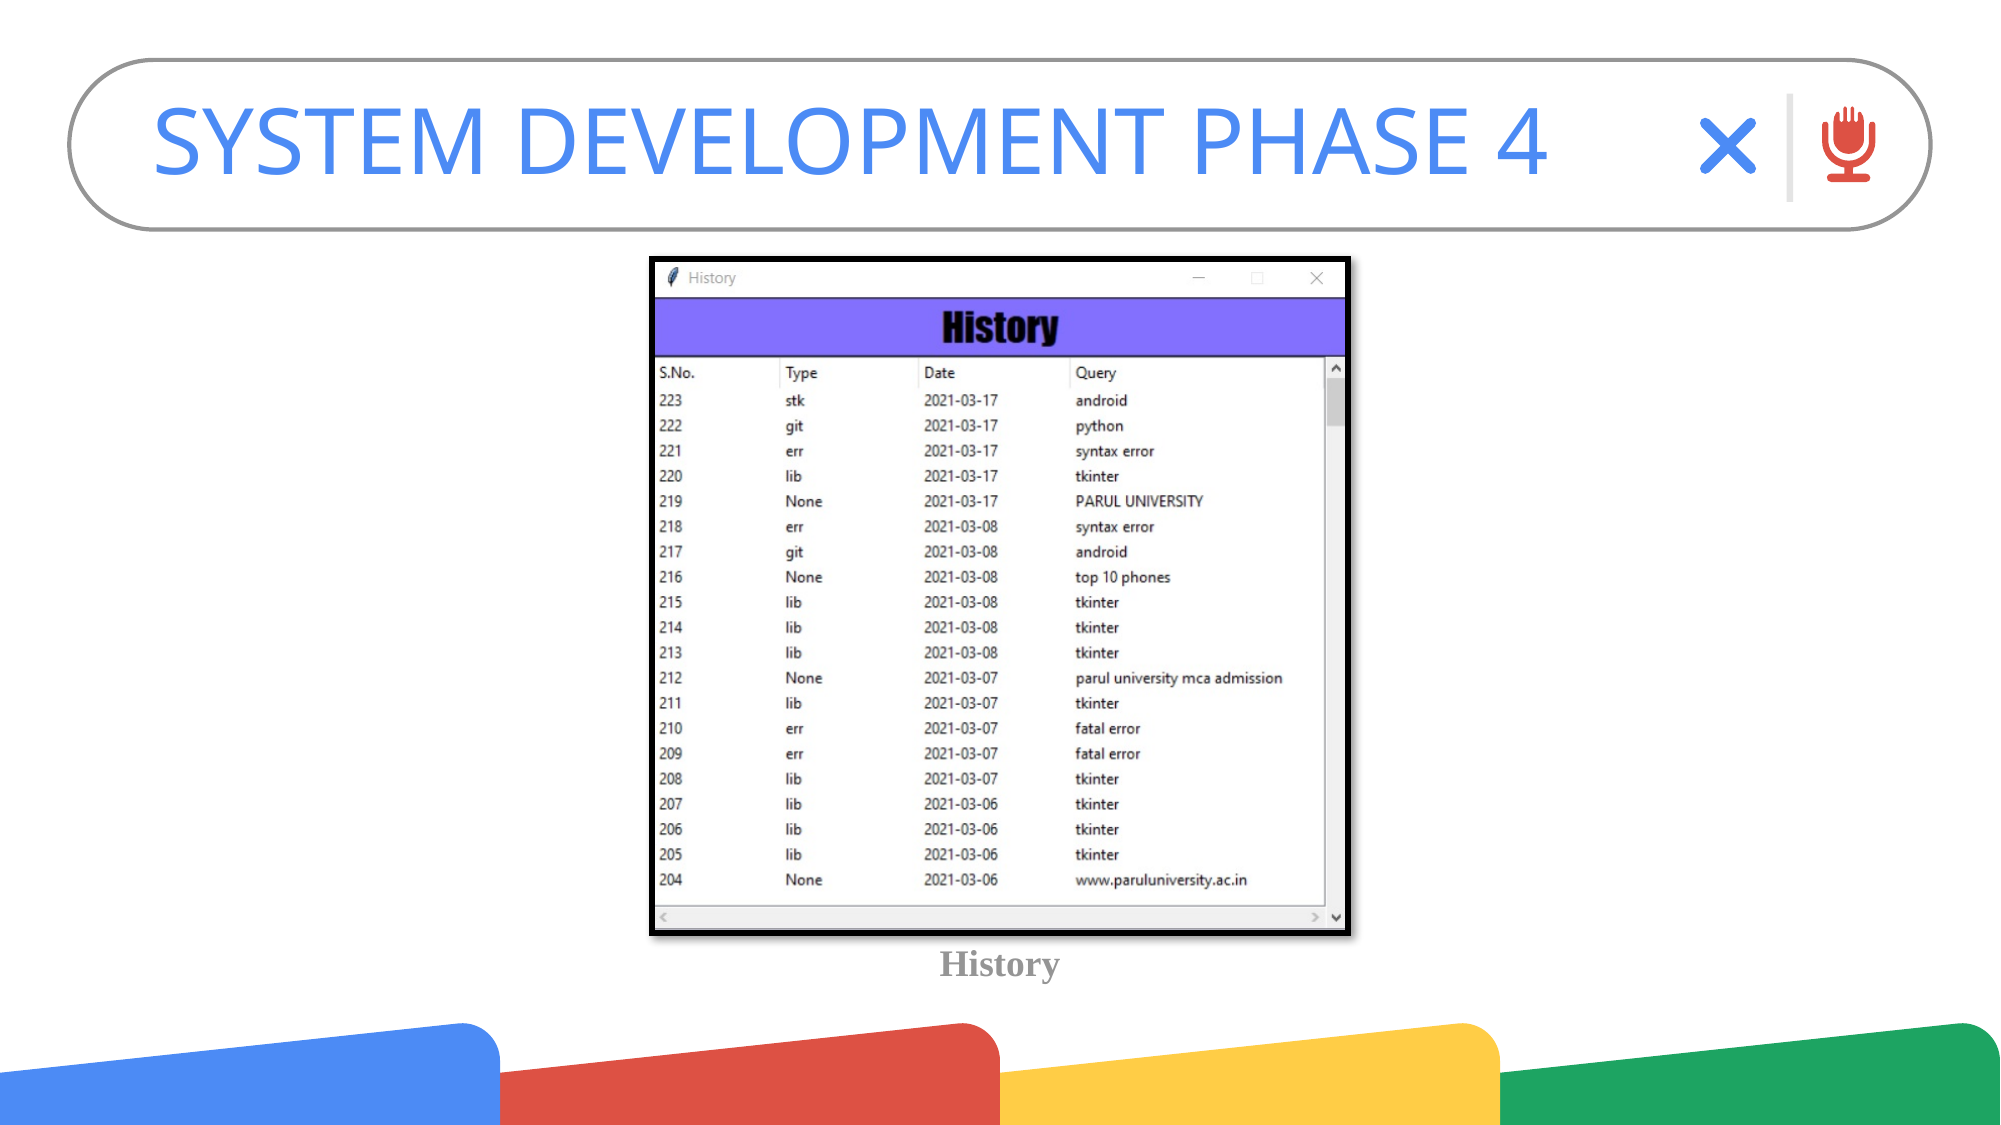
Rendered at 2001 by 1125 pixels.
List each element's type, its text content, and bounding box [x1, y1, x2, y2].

text_box History [0, 931, 2000, 992]
title SYSTEM DEVELOPMENT PHASE 4 [137, 59, 1650, 230]
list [654, 261, 1345, 930]
